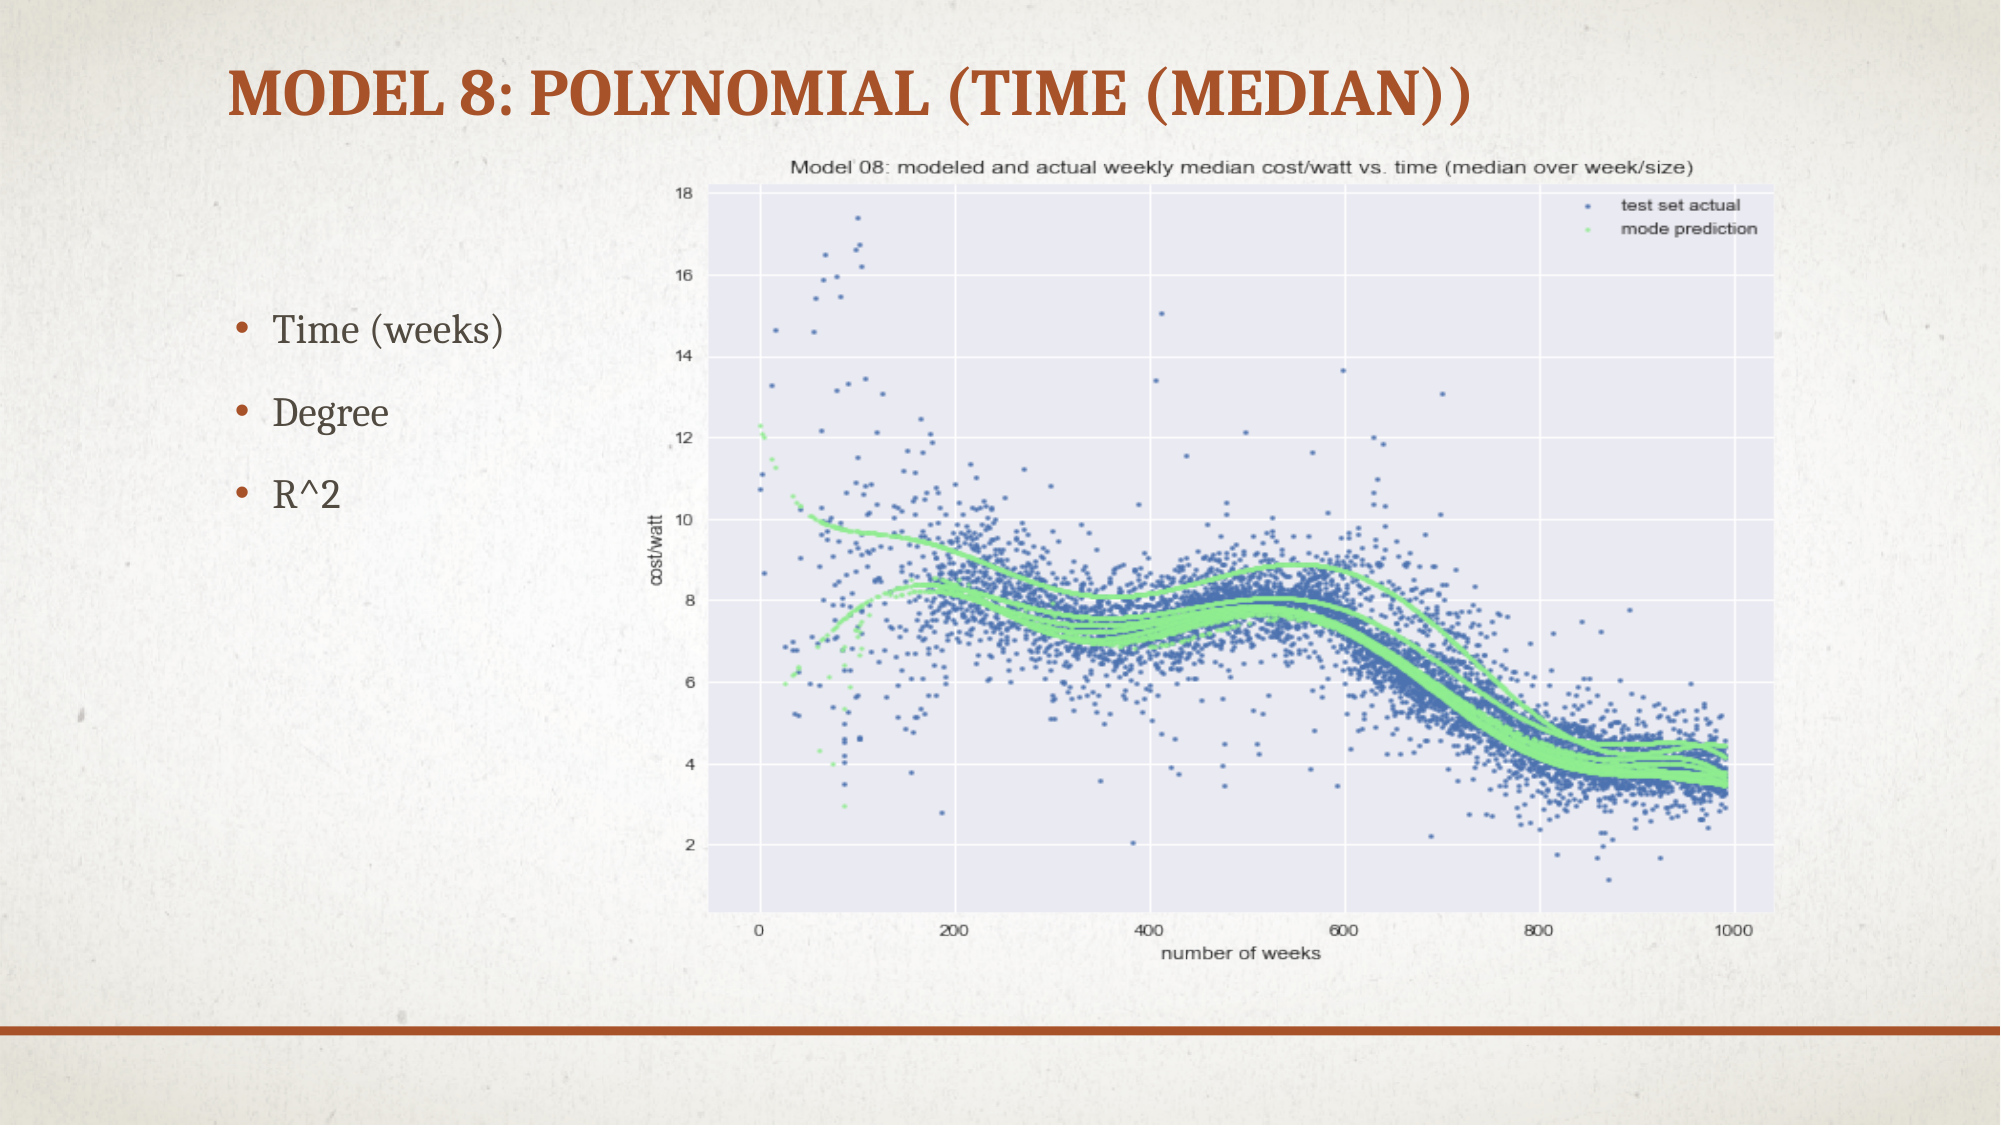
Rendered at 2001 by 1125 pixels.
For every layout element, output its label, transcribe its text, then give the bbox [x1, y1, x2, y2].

picture [0, 0, 2001, 1125]
list Time (weeks) Degree R^2 [212, 299, 634, 975]
title Model 8: Polynomial (time (median)) [212, 45, 1788, 138]
